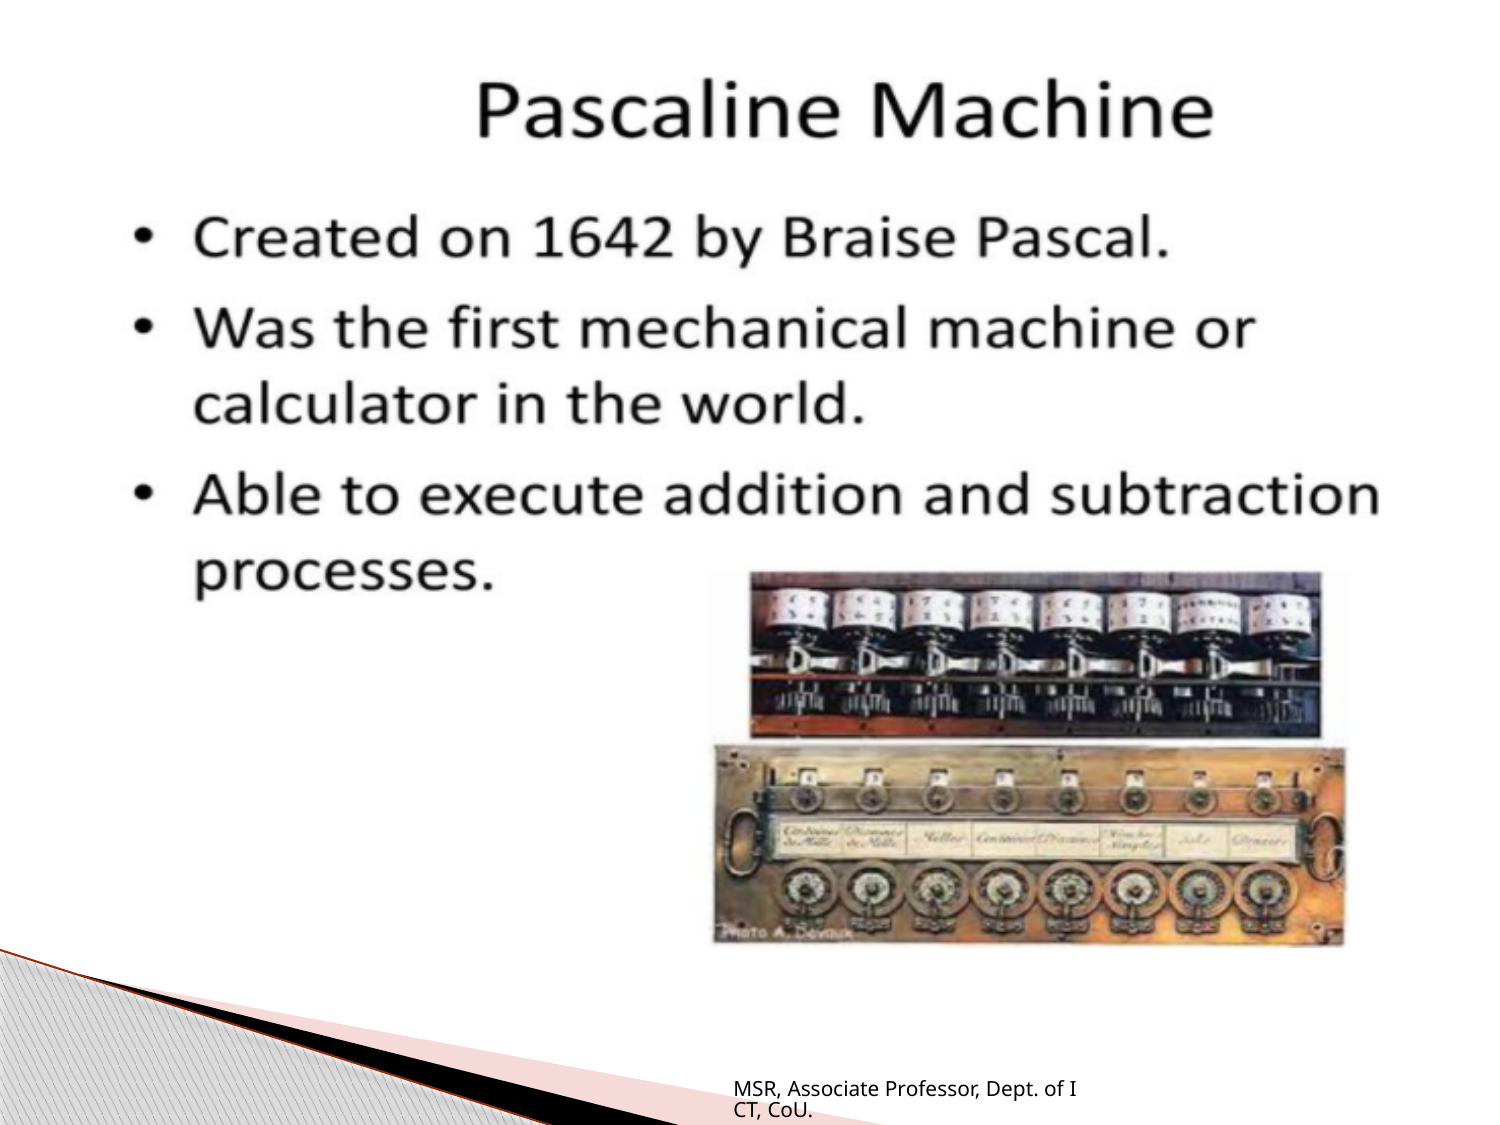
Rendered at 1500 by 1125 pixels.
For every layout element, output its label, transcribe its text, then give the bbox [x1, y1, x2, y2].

footer MSR, Associate Professor, Dept. of ICT, CoU. [718, 1051, 1105, 1112]
picture [115, 74, 1385, 948]
